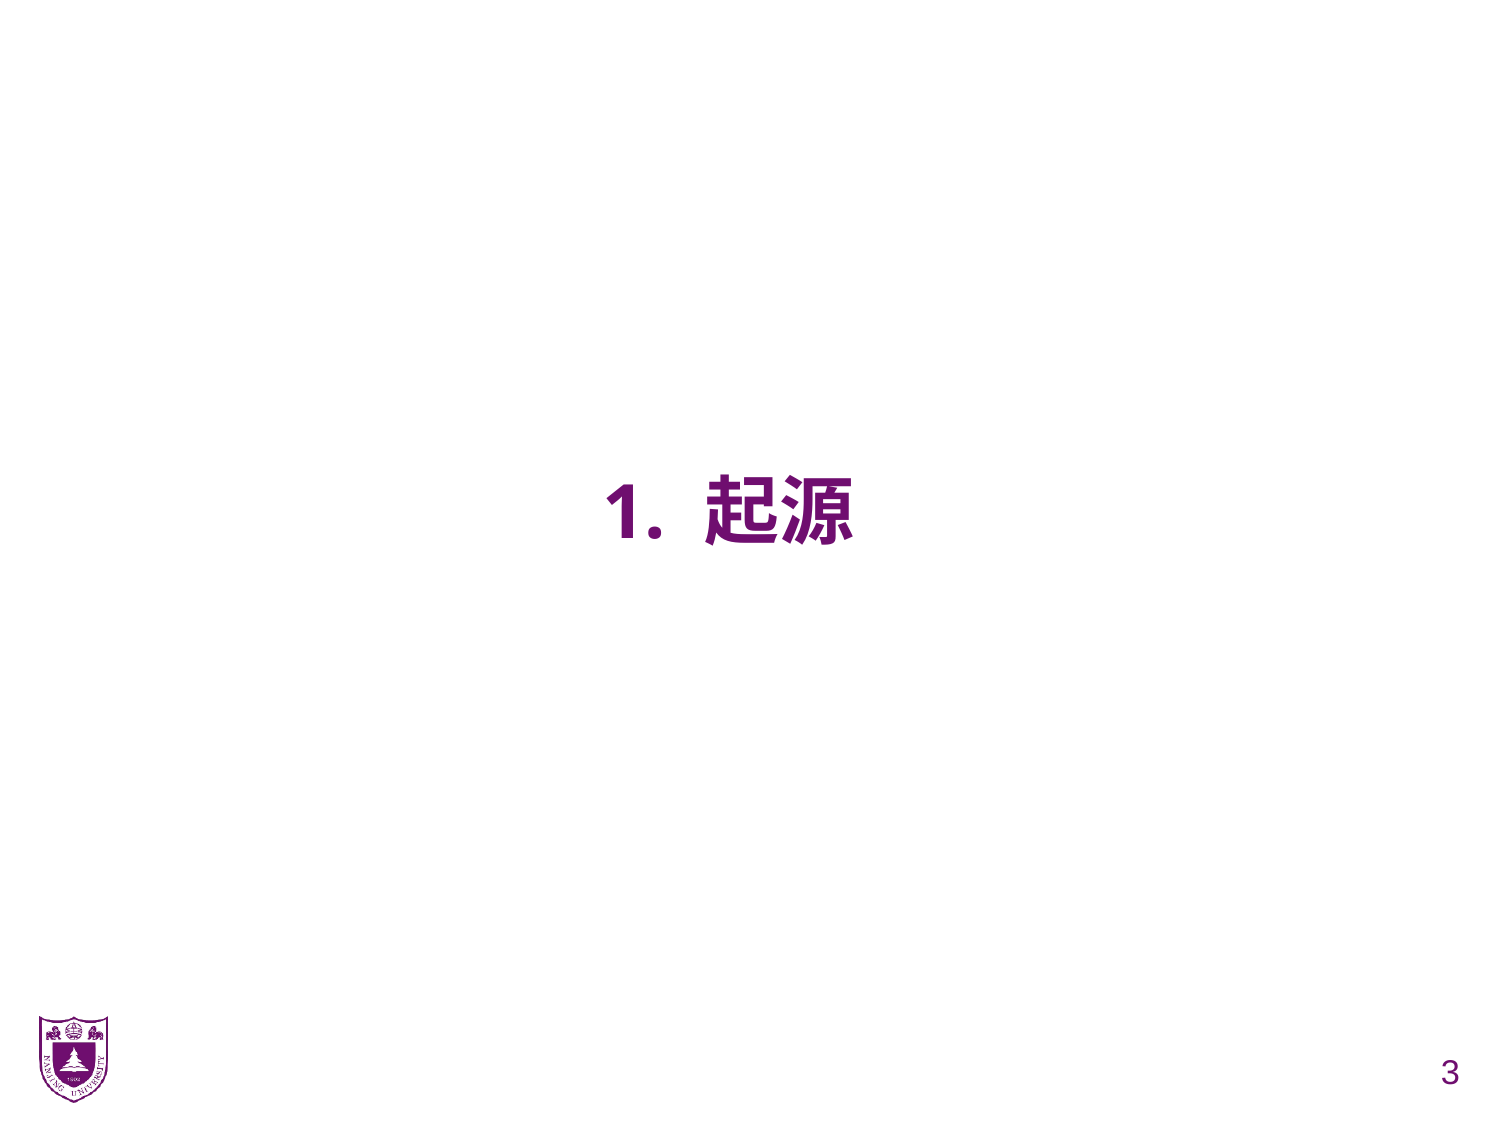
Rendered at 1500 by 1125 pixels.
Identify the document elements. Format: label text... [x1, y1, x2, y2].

text_box 1. 起源 [85, 456, 1371, 579]
picture [39, 1016, 108, 1103]
slide_number 3 [1370, 1047, 1475, 1095]
